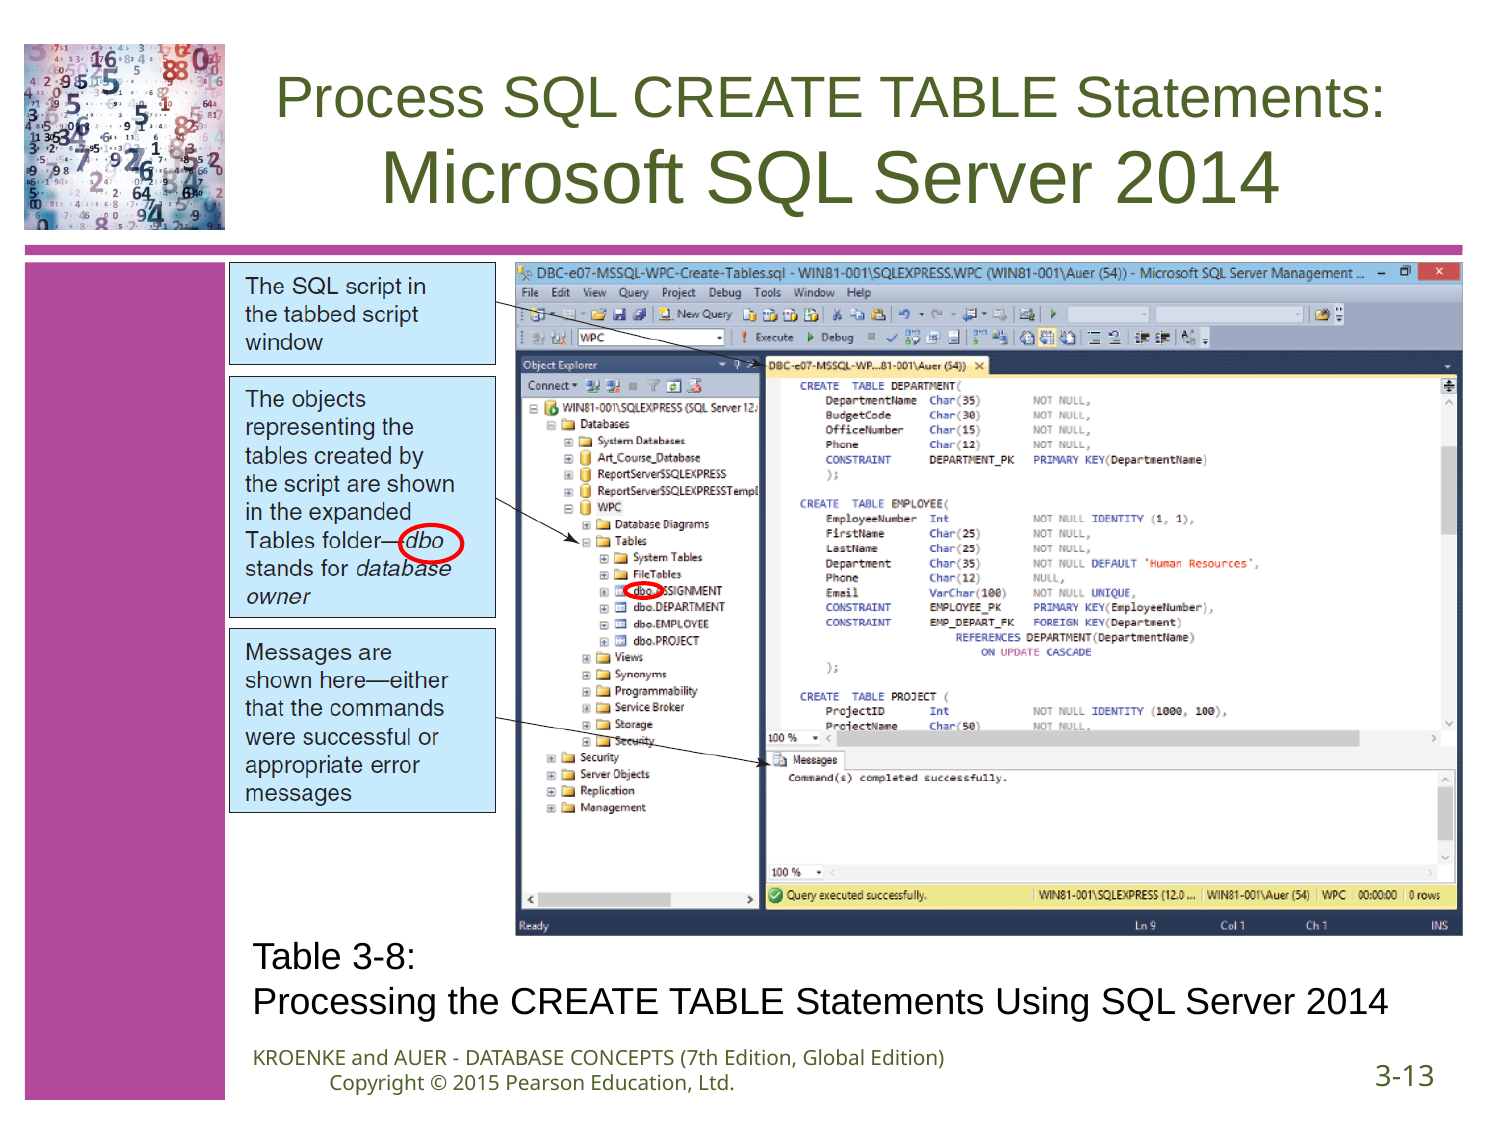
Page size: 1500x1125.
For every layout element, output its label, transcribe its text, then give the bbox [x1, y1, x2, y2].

picture [228, 262, 1463, 937]
footer KROENKE and AUER - DATABASE CONCEPTS (7th Edition, Global Edition) Copyright © 2015 Pearson Education, Ltd. [237, 1037, 1088, 1104]
title Process SQL CREATE TABLE Statements: Microsoft SQL Server 2014 [237, 44, 1426, 233]
text_box Table 3-8: Processing the CREATE TABLE Statements Using SQL Server 2014 [237, 945, 1450, 1030]
picture [24, 44, 225, 230]
slide_number 3-13 [1287, 1049, 1451, 1103]
